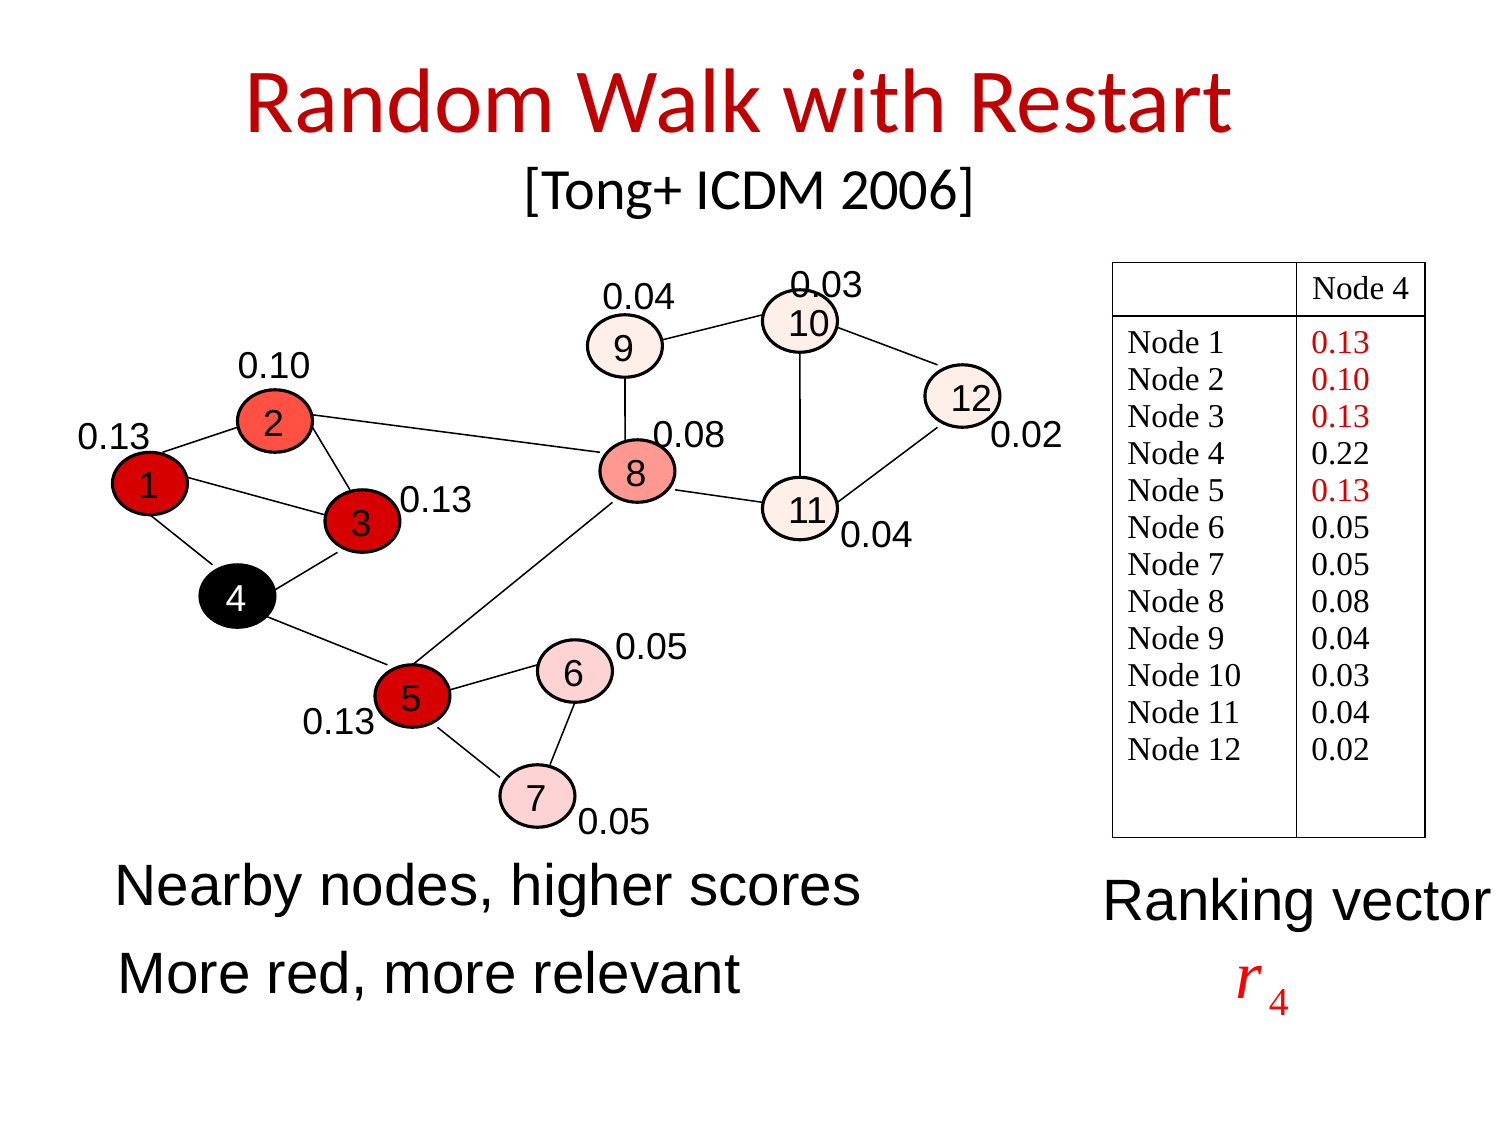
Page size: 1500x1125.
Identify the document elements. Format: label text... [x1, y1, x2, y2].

table_header [1113, 263, 1296, 315]
picture [1224, 937, 1313, 1026]
table_cell Node 1 Node 2 Node 3 Node 4 Node 5 Node 6 Node 7 Node 8 Node 9 Node 10 Node 11 Node 12 [1113, 317, 1296, 837]
text_box Nearby nodes, higher scores [100, 858, 878, 925]
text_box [62, 252, 1079, 851]
table_header Node 4 [1297, 263, 1424, 315]
text_box More red, more relevant [102, 927, 757, 1013]
table_cell 0.13 0.10 0.13 0.22 0.13 0.05 0.05 0.08 0.04 0.03 0.04 0.02 [1297, 317, 1424, 837]
title Random Walk with Restart [Tong+ ICDM 2006] [24, 37, 1476, 226]
text_box Ranking vector [1087, 854, 1500, 939]
